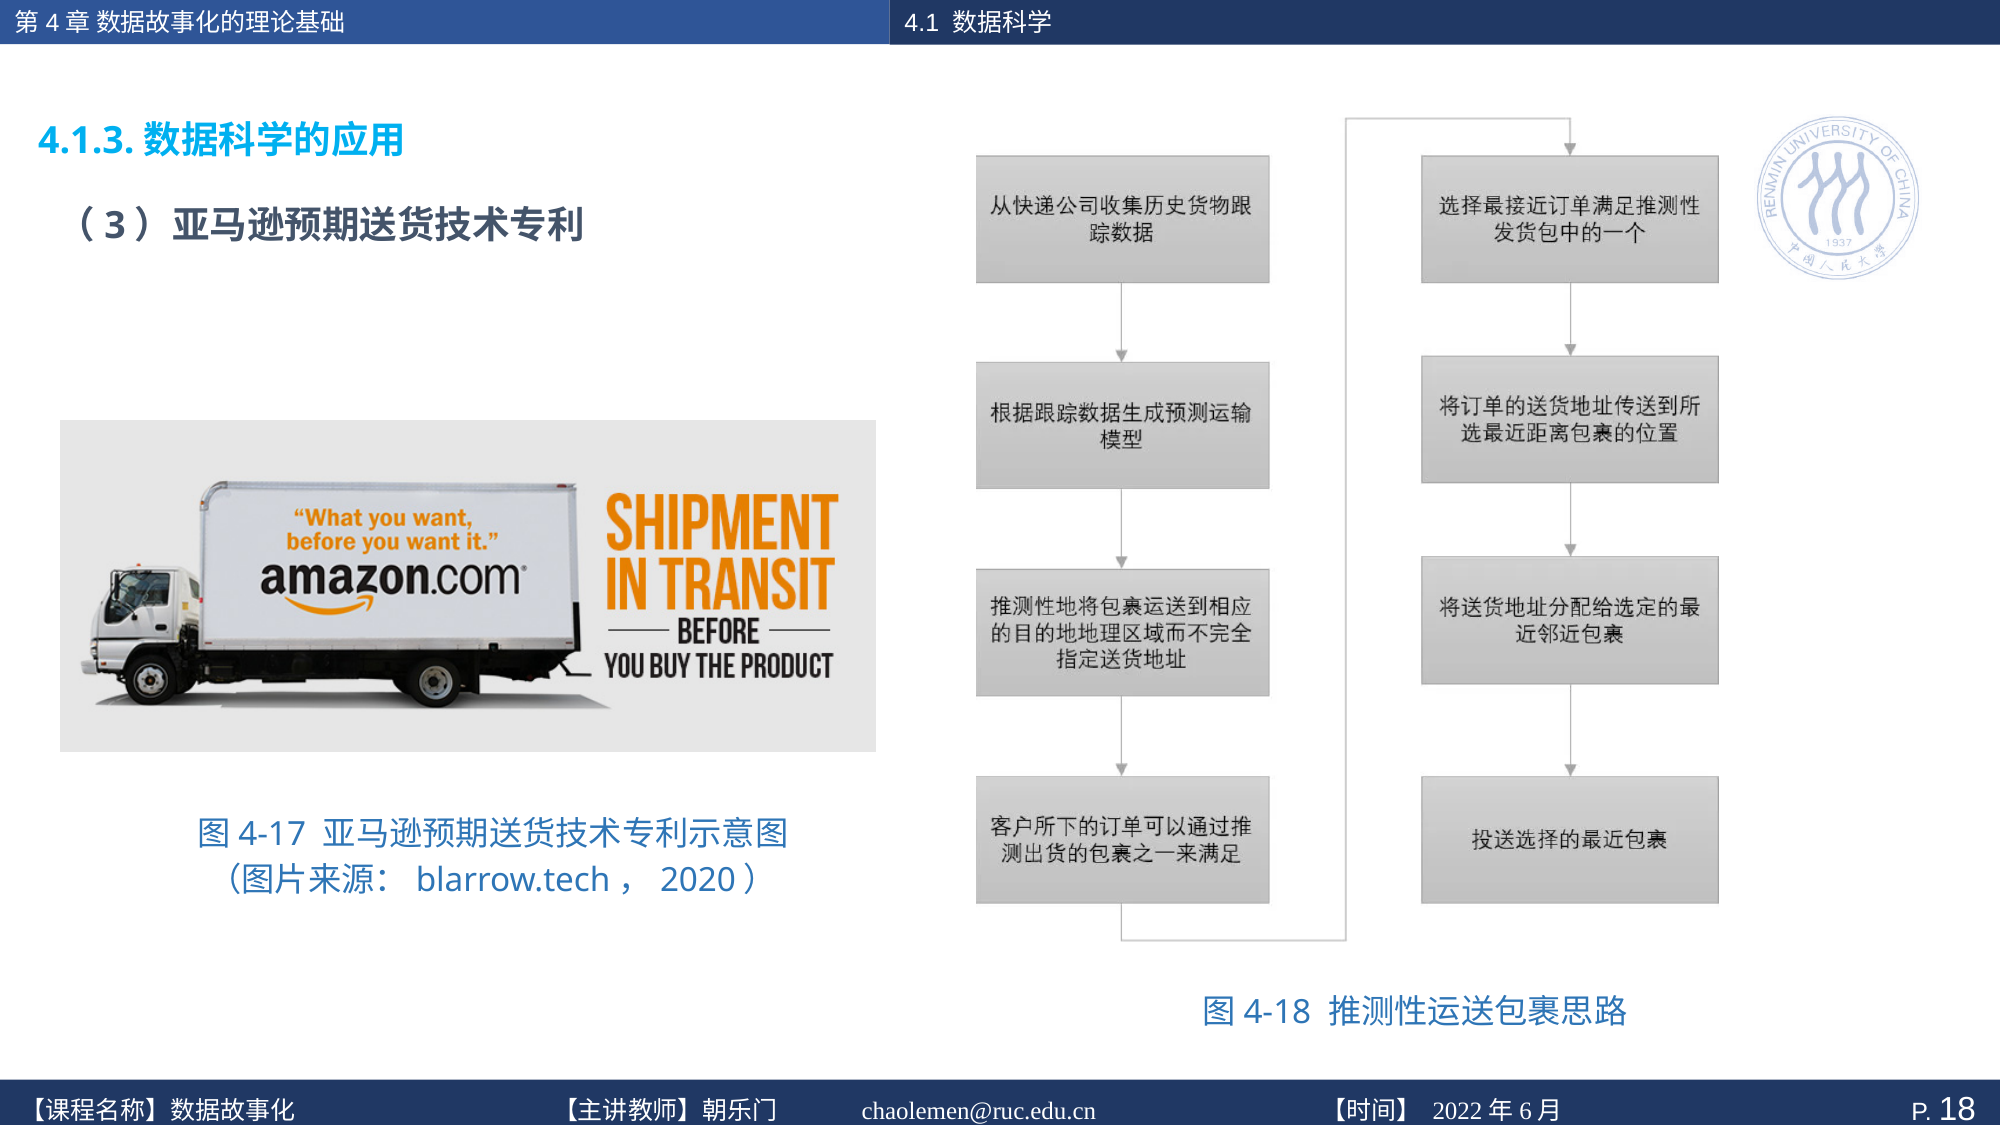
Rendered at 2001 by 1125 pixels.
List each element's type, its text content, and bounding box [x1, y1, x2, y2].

picture [59, 420, 876, 752]
text_box （3）亚马逊预期送货技术专利 [43, 171, 970, 254]
text_box 图4-18 推测性运送包裹思路 [890, 976, 1896, 1038]
picture [976, 96, 1727, 957]
text_box 图4-17 亚马逊预期送货技术专利示意图 （图片来源：blarrow.tech，2020） [49, 798, 893, 906]
text_box 4.1.3.数据科学的应用 [23, 104, 970, 169]
